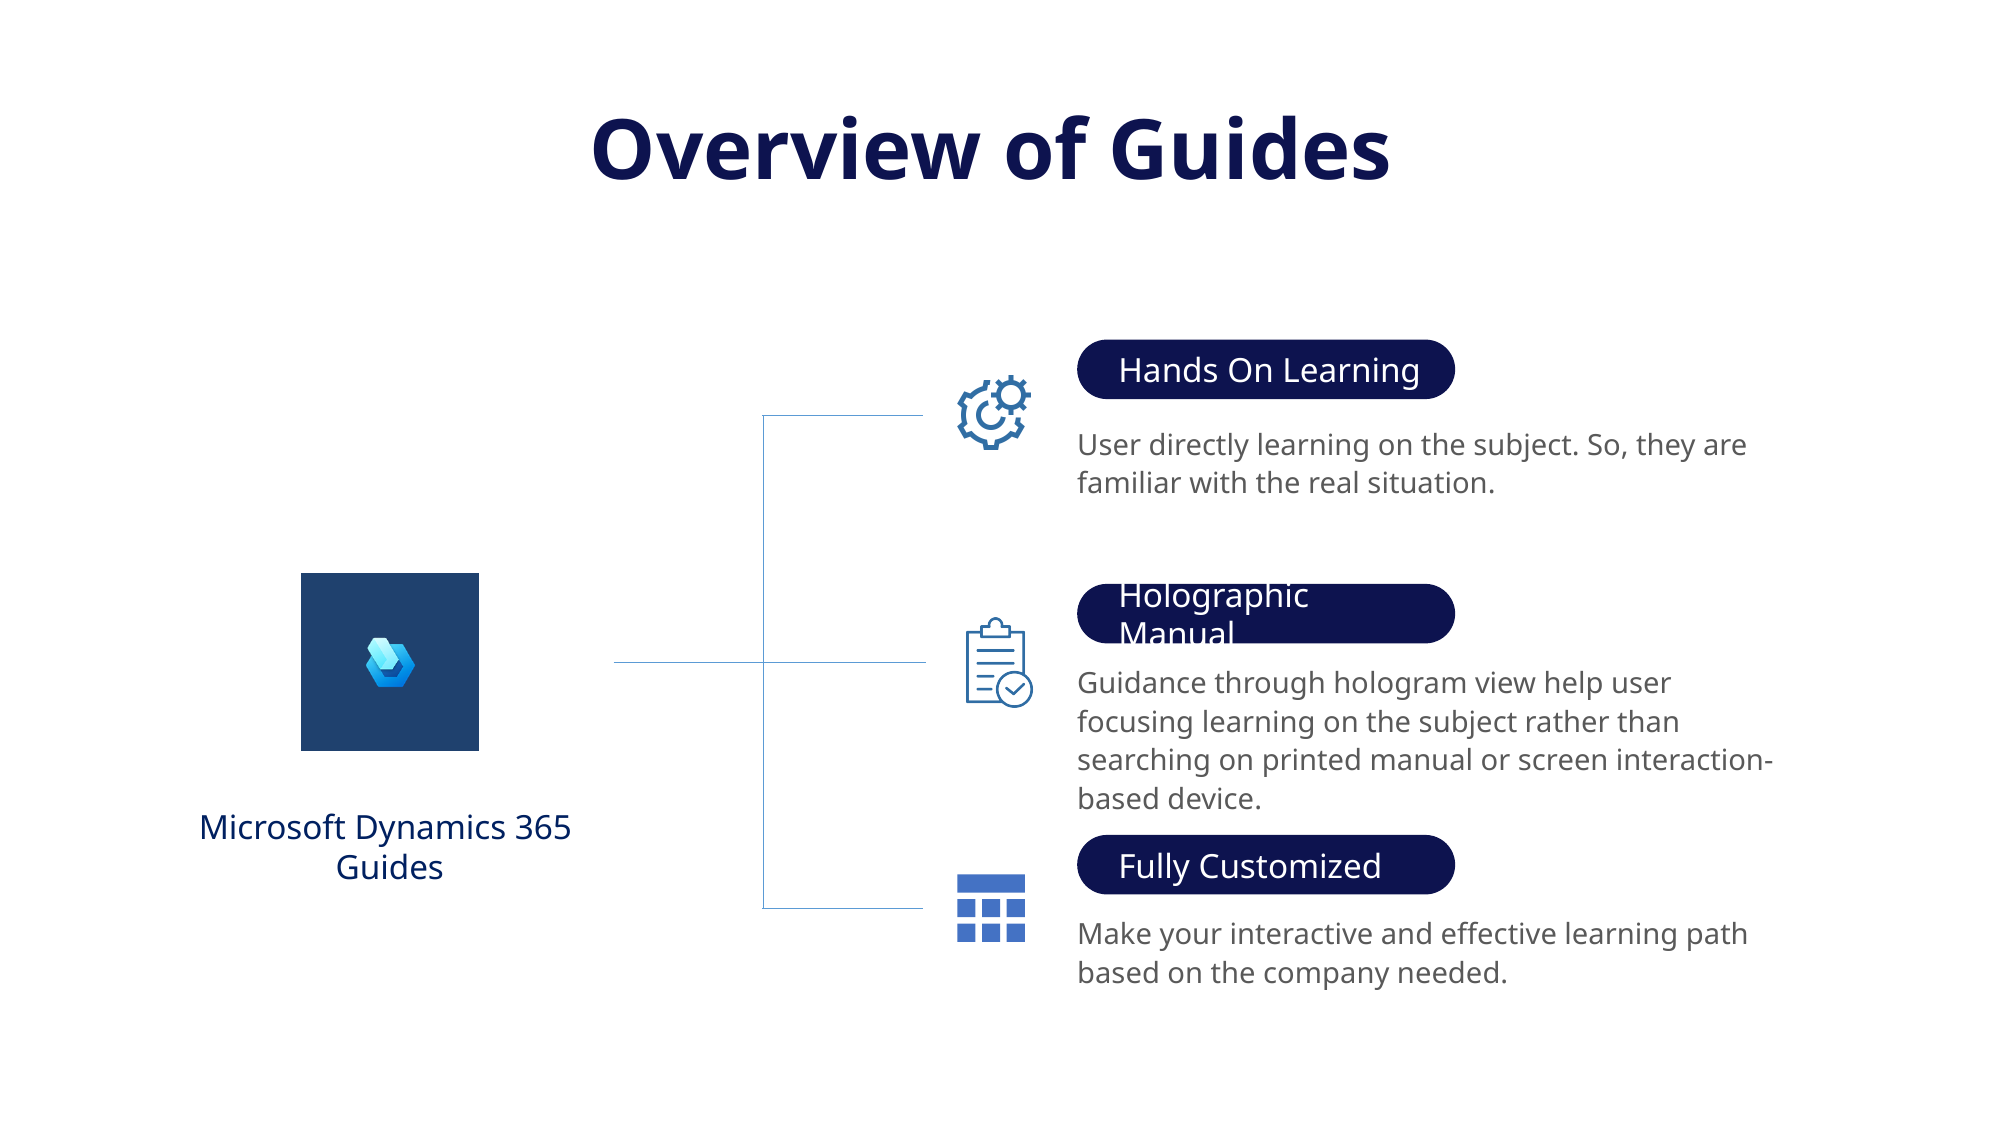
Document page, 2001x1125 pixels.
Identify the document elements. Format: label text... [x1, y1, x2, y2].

text_box Microsoft Dynamics 365 Guides [136, 798, 644, 894]
picture [951, 375, 1031, 455]
text_box Holographic Manual [1076, 582, 1457, 645]
picture [301, 573, 479, 751]
text_box User directly learning on the subject. So, they are familiar with the real situation. [1077, 415, 1781, 507]
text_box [957, 874, 1025, 942]
text_box Make your interactive and effective learning path based on the company needed. [1077, 904, 1781, 997]
picture [954, 617, 1046, 708]
text_box Fully Customized [1076, 833, 1457, 896]
text_box Hands On Learning [1076, 338, 1457, 401]
text_box Overview of Guides [91, 88, 1892, 205]
text_box Guidance through hologram view help user focusing learning on the subject rather than searching on printed manual or screen interaction-based device. [1077, 653, 1781, 823]
